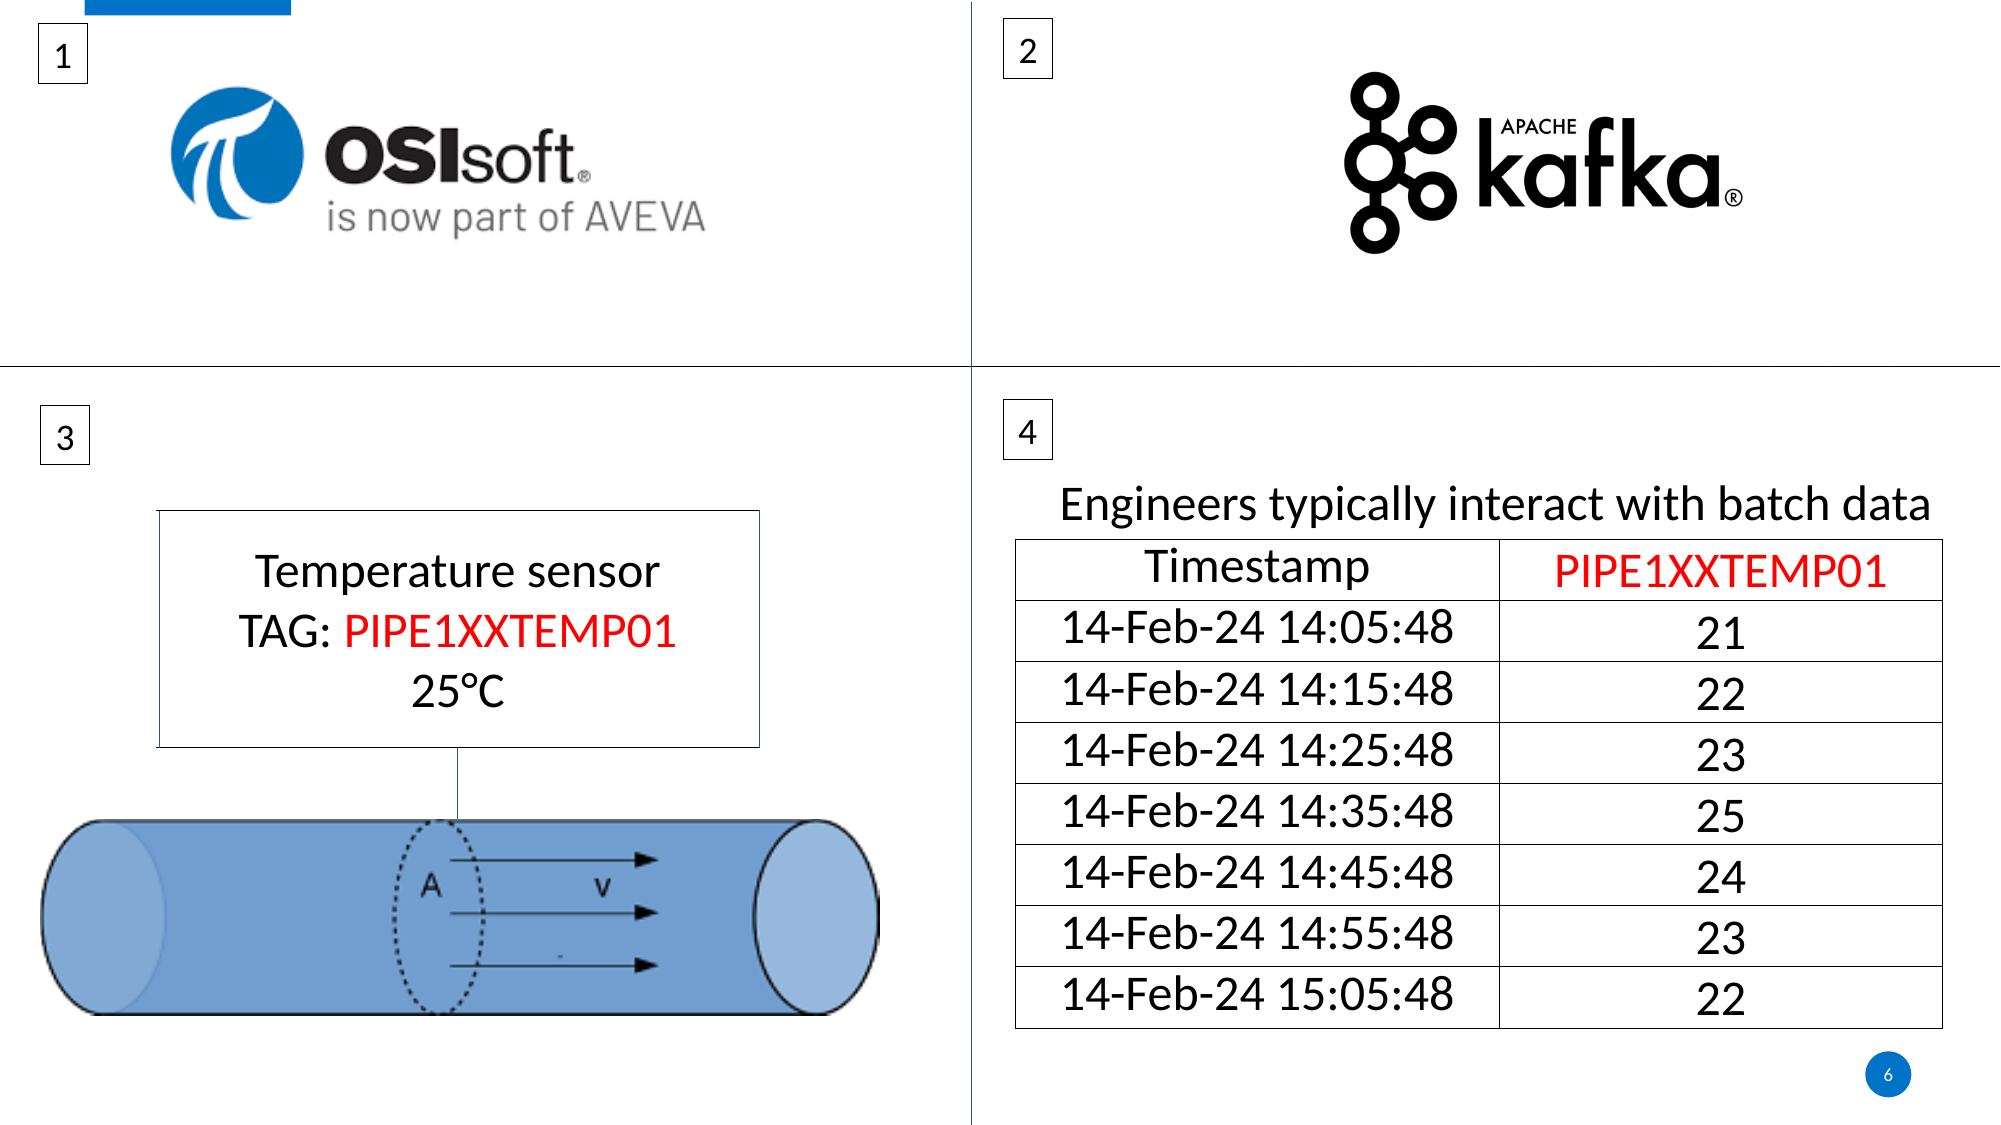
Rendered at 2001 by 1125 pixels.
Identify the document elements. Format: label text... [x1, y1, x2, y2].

text_box 4 [1003, 399, 1053, 460]
table_cell 22 [1500, 967, 1942, 1028]
table_cell 22 [1500, 662, 1942, 722]
table_cell 24 [1500, 845, 1942, 905]
text_box 1 [38, 23, 88, 84]
table_cell 14-Feb-24 14:25:48 [1016, 723, 1499, 783]
table_cell 21 [1500, 601, 1942, 661]
table_header Timestamp [1016, 540, 1499, 600]
table_cell 23 [1500, 906, 1942, 966]
picture [1254, 1, 1913, 366]
table_cell 23 [1500, 723, 1942, 783]
table_cell 14-Feb-24 14:05:48 [1016, 601, 1499, 661]
table_cell 14-Feb-24 15:05:48 [1016, 967, 1499, 1028]
text_box 3 [40, 405, 90, 465]
picture [136, 54, 740, 273]
table_cell 14-Feb-24 14:15:48 [1016, 662, 1499, 722]
picture [40, 819, 880, 1017]
slide_number 6 [1864, 1059, 1913, 1090]
text_box Engineers typically interact with batch data [1044, 462, 1948, 538]
table_header PIPE1XXTEMP01 [1500, 540, 1942, 600]
table_cell 14-Feb-24 14:55:48 [1016, 906, 1499, 966]
table_cell 14-Feb-24 14:35:48 [1016, 784, 1499, 844]
table_cell 25 [1500, 784, 1942, 844]
text_box 2 [1003, 18, 1053, 79]
text_box Temperature sensor TAG: PIPE1XXTEMP01 25°C [223, 530, 692, 726]
table_cell 14-Feb-24 14:45:48 [1016, 845, 1499, 905]
